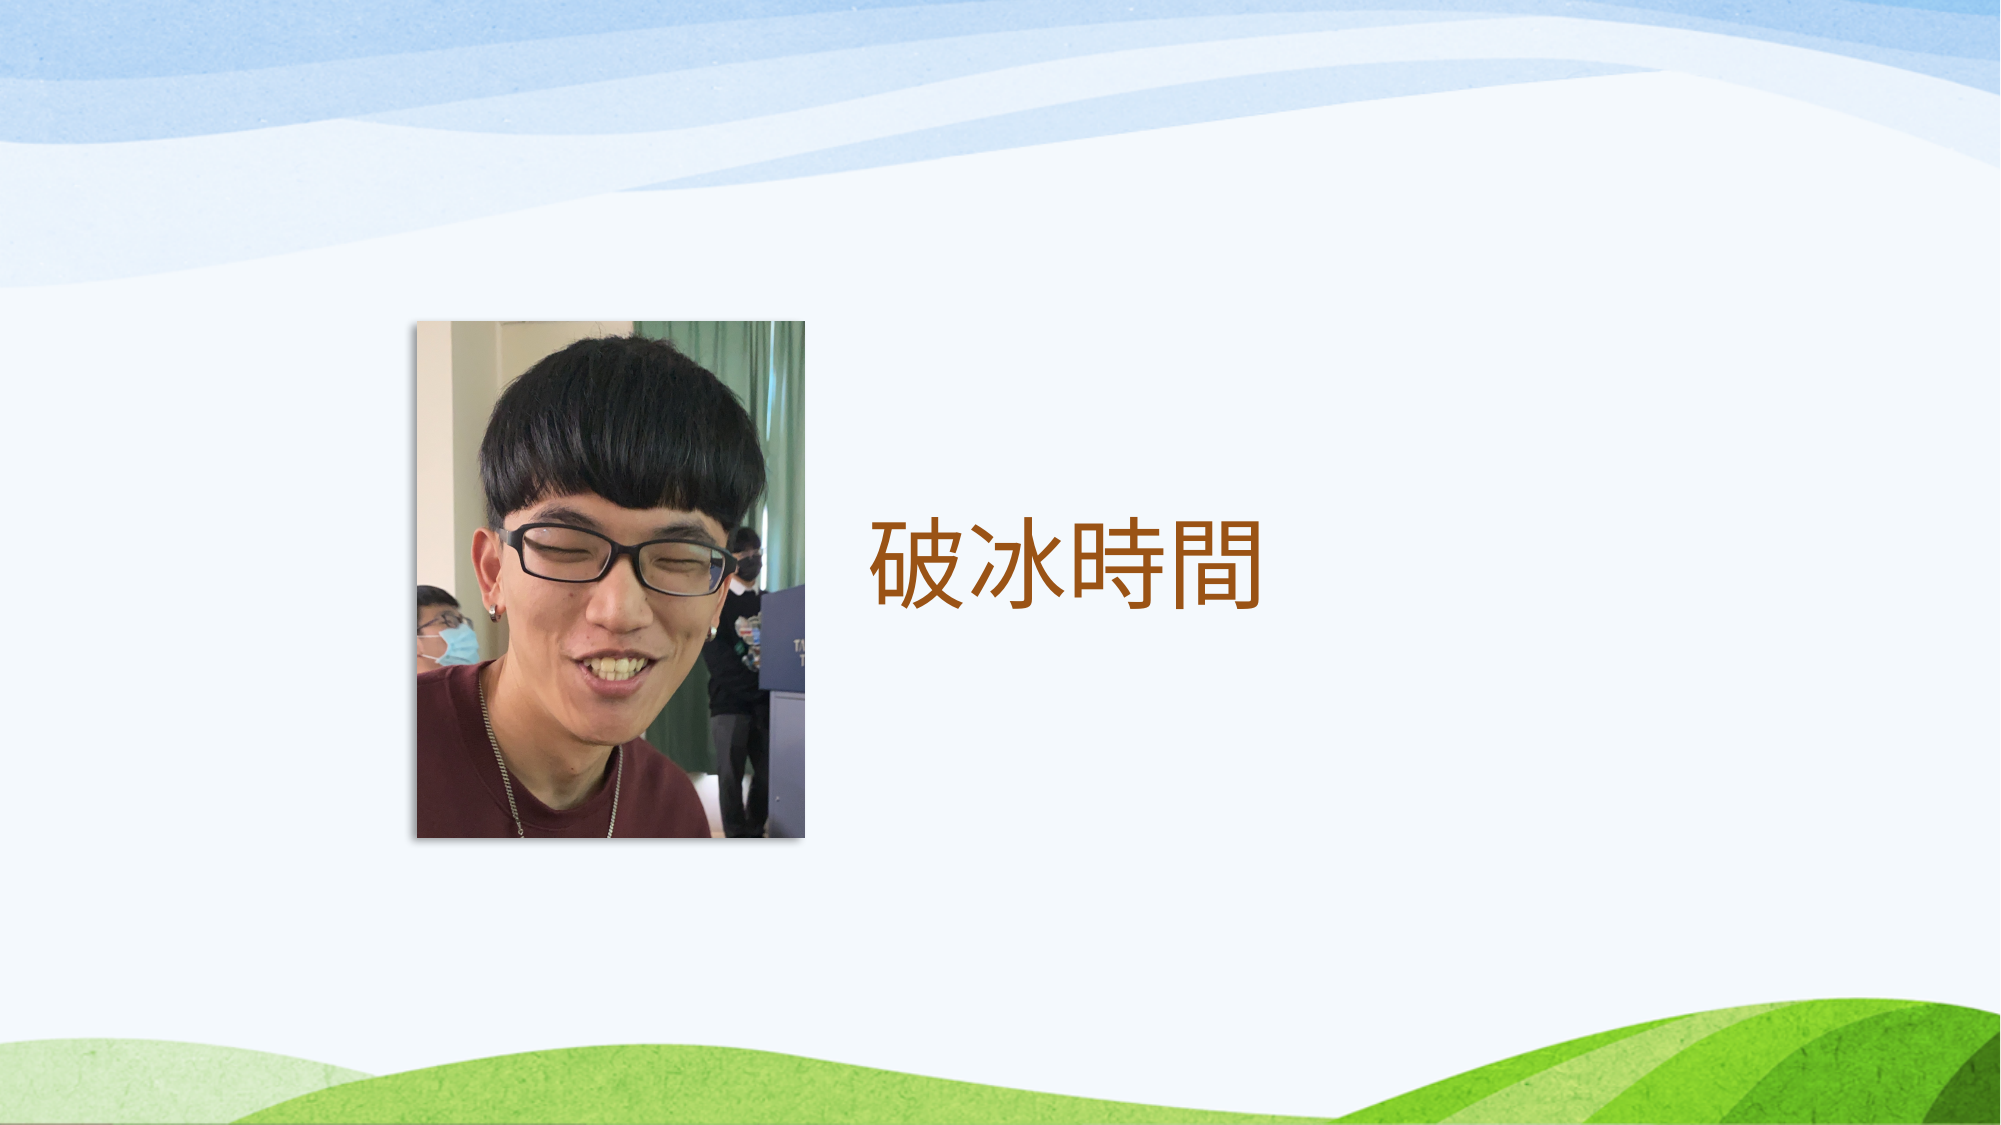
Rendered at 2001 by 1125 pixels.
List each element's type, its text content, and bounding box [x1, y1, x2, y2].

text_box 破冰時間 [852, 494, 1377, 629]
picture [0, 0, 2001, 1125]
